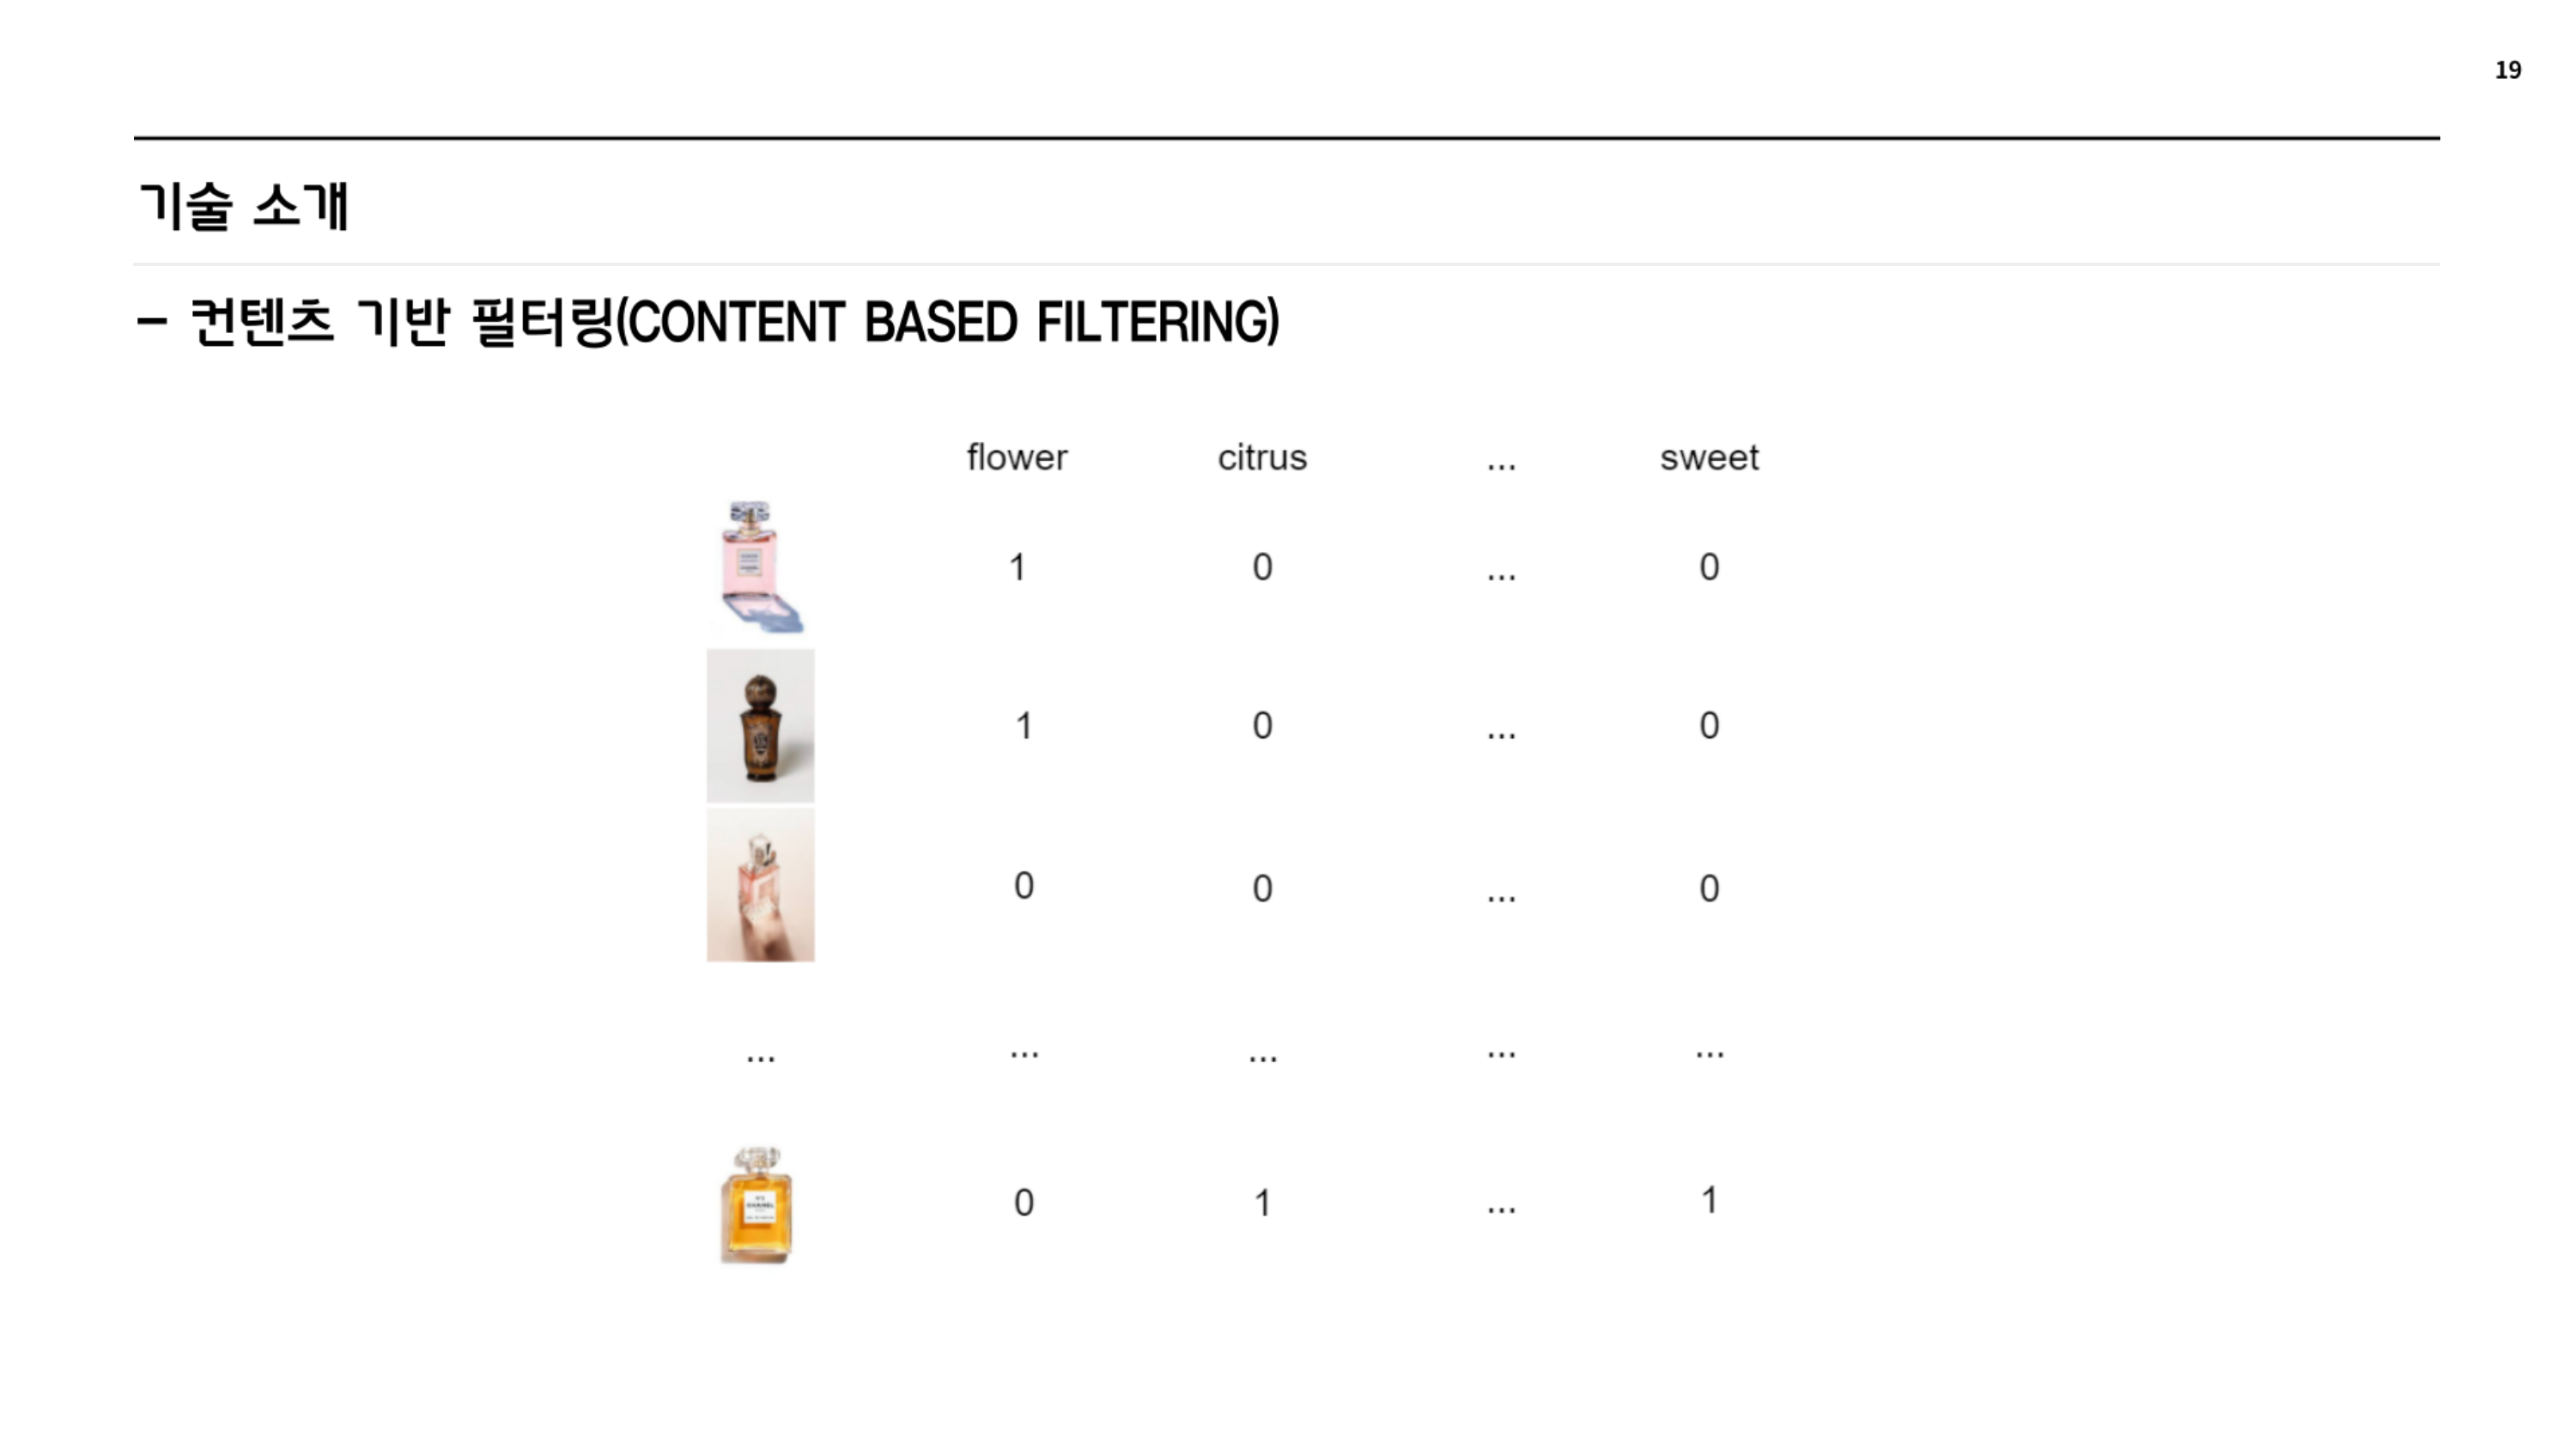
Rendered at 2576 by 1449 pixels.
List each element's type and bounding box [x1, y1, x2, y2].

picture [2491, 49, 2533, 95]
picture [127, 174, 1307, 418]
text_box [379, 263, 2440, 267]
text_box [133, 131, 2440, 146]
text_box [672, 379, 1816, 1289]
